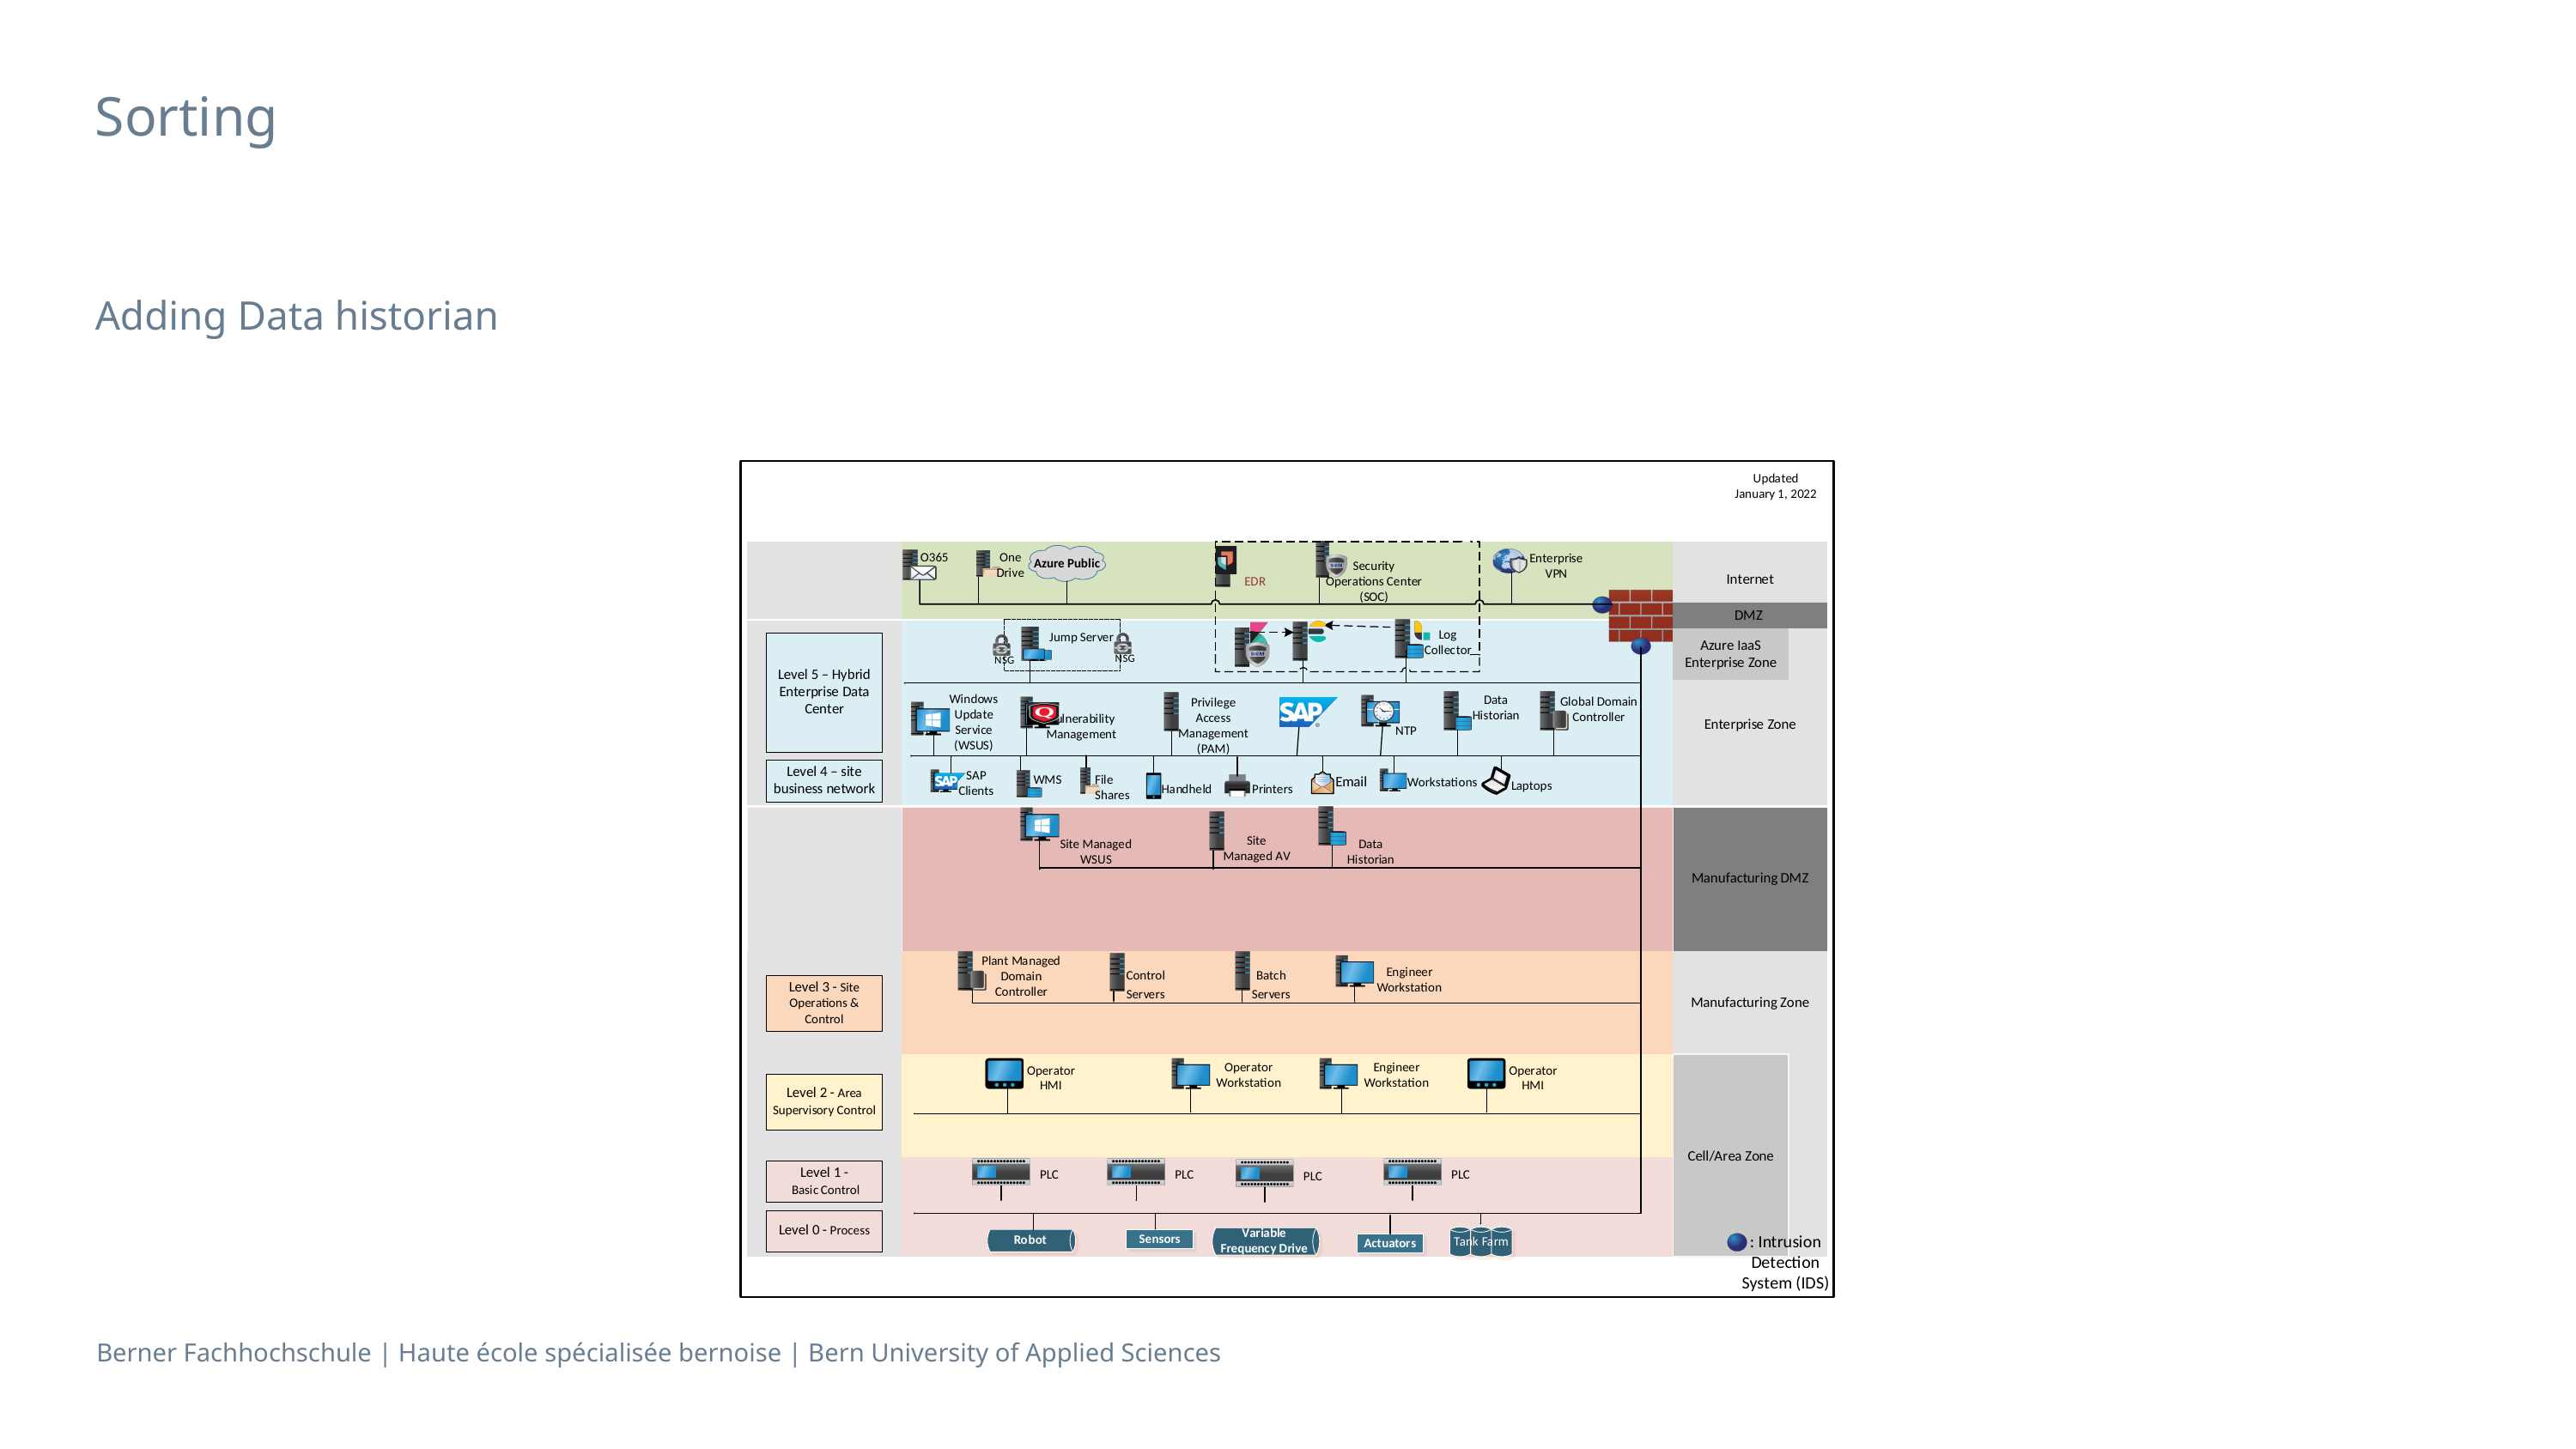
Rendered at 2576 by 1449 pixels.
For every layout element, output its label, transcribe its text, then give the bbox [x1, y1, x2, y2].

list Adding Data historian [94, 290, 2482, 396]
title Sorting [94, 82, 2482, 191]
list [737, 458, 1839, 1303]
